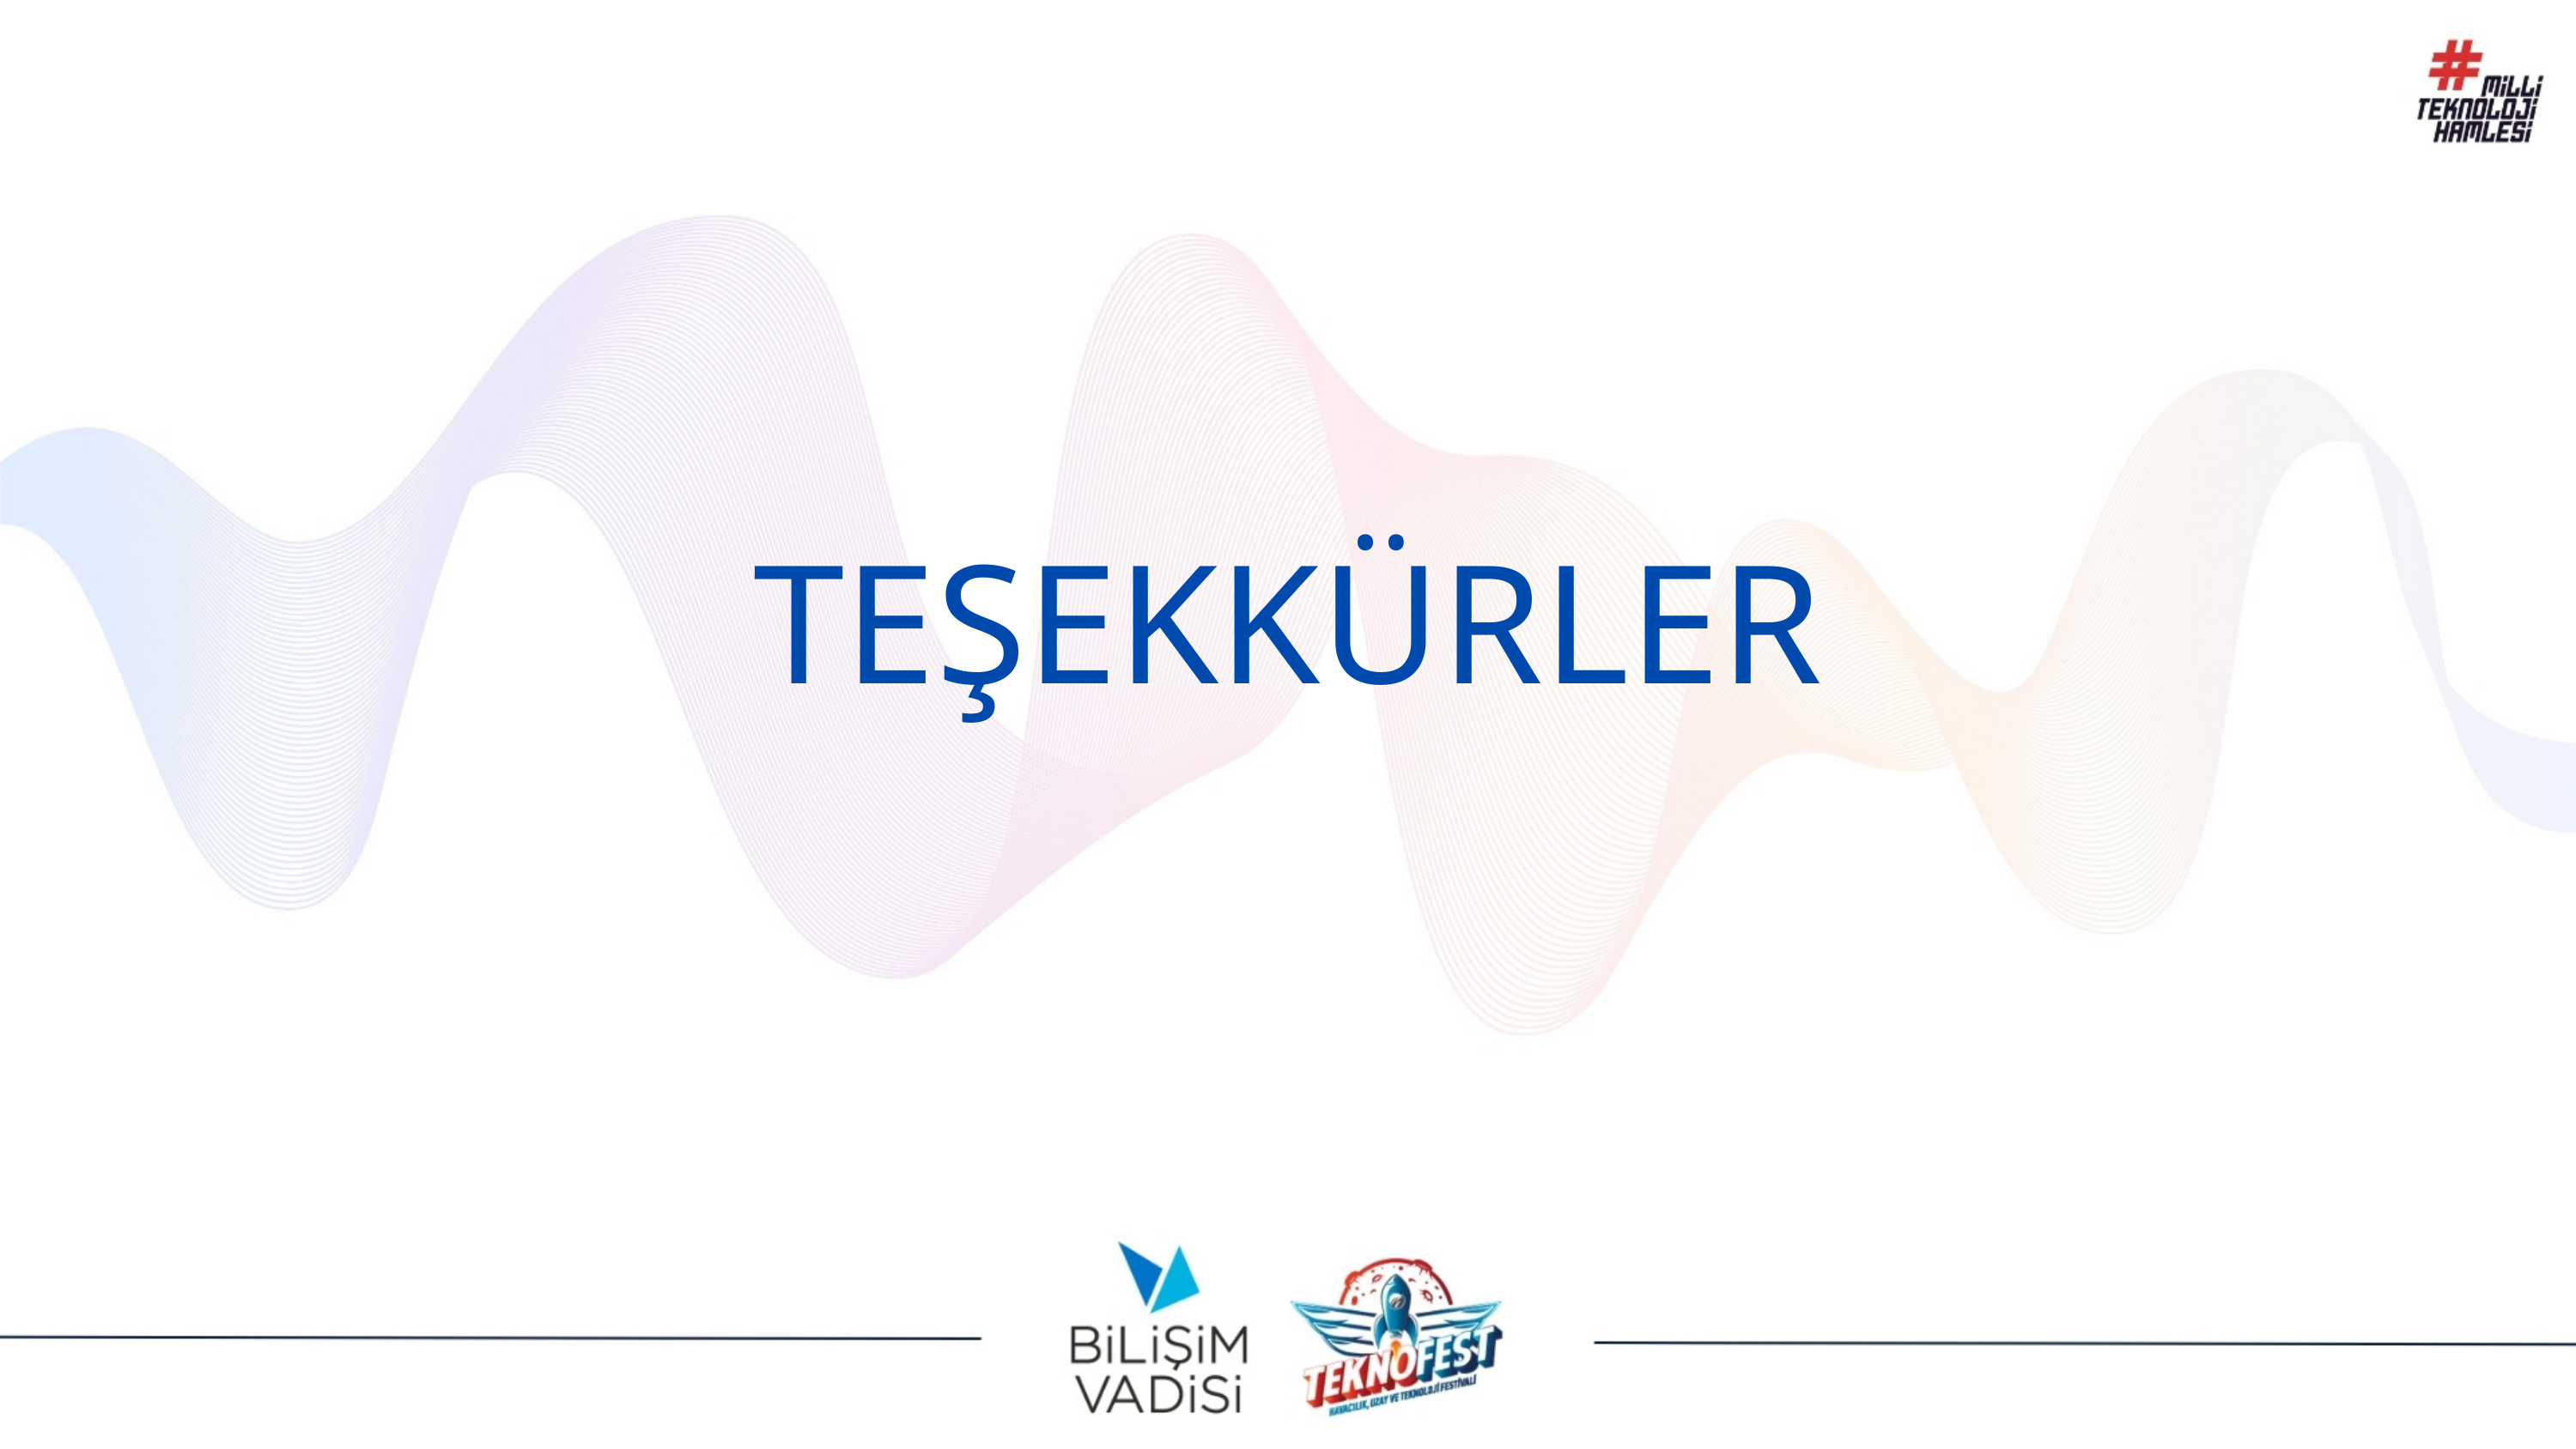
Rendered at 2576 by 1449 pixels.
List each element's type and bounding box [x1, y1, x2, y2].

text_box [0, 0, 2576, 1449]
